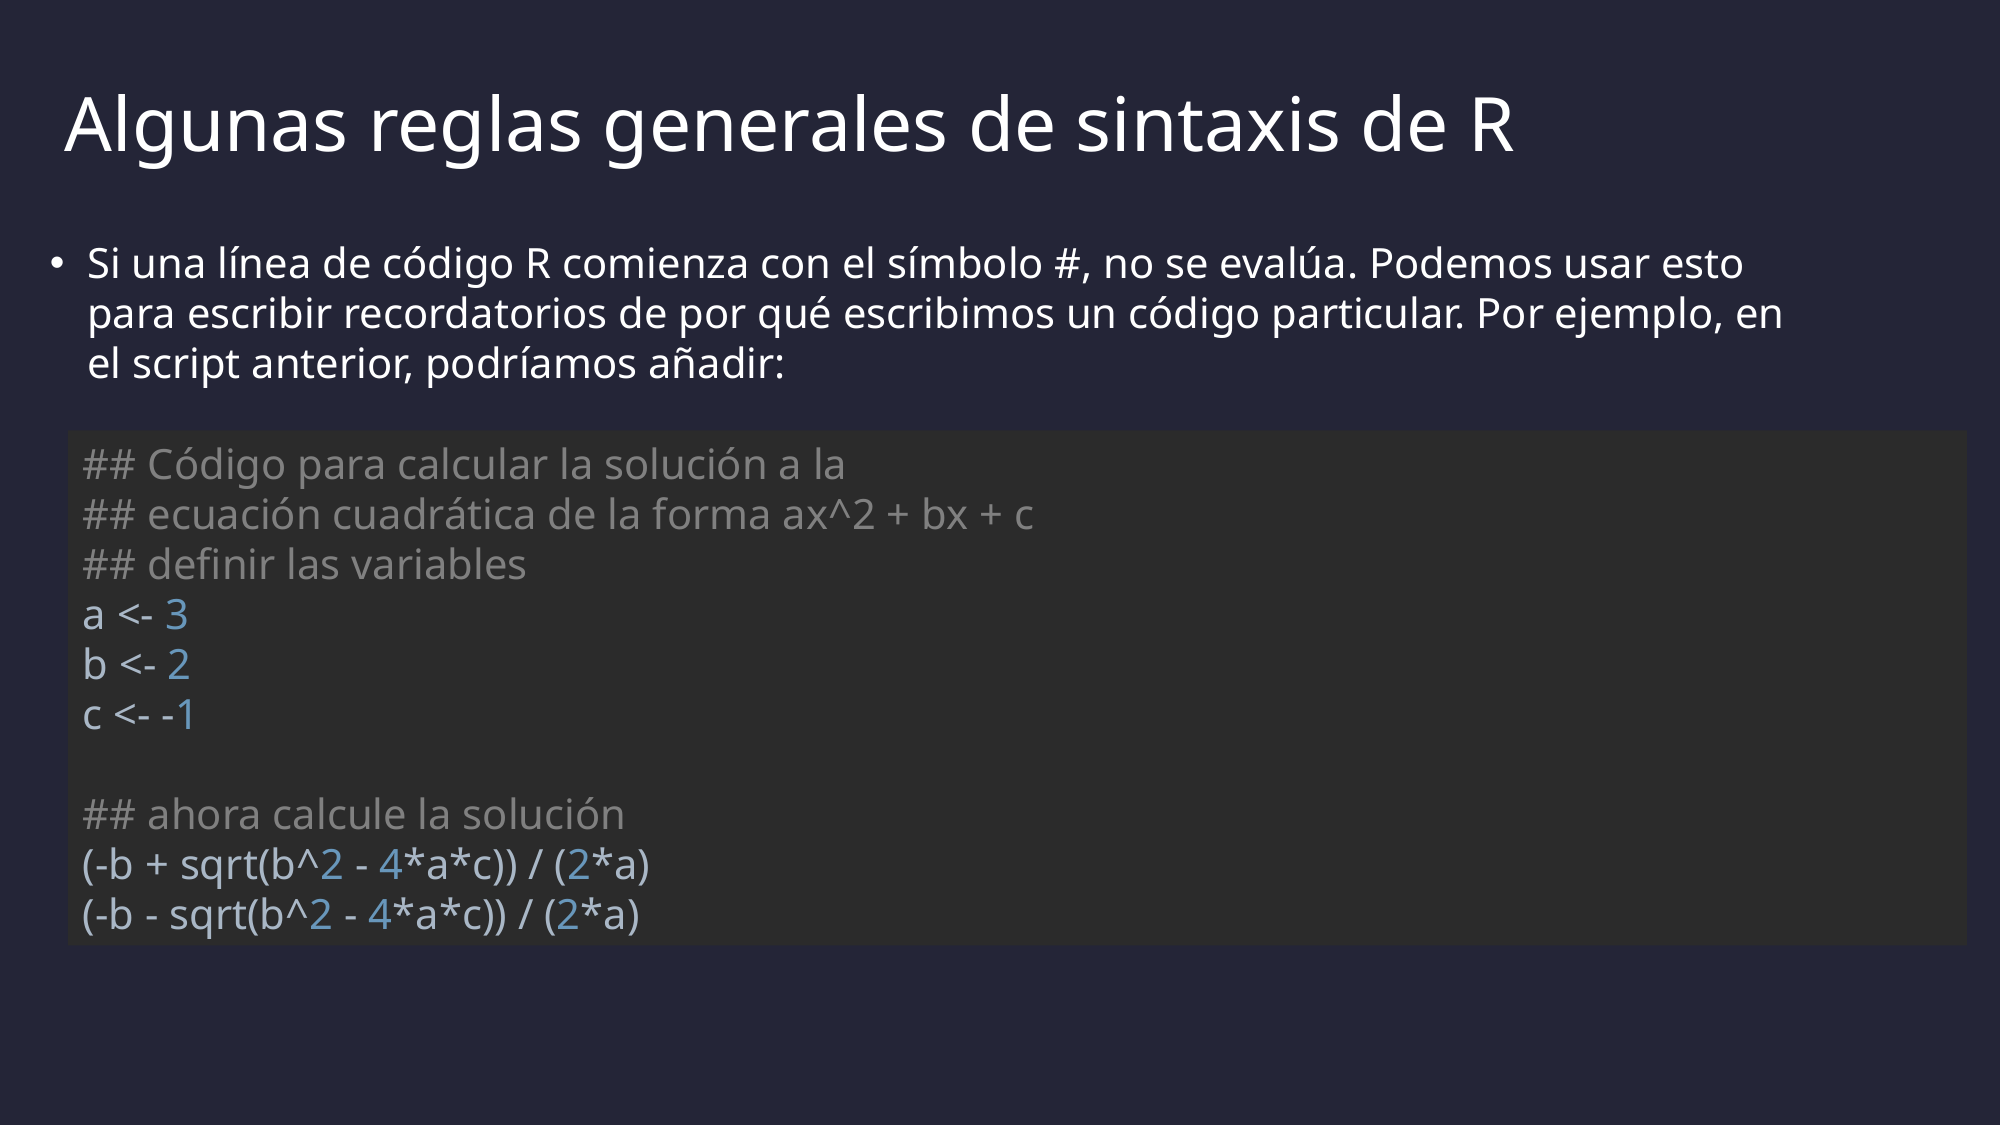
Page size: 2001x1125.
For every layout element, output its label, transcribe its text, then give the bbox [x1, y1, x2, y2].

text_box Algunas reglas generales de sintaxis de R [49, 18, 1775, 237]
list Si una línea de código R comienza con el símbolo #, no se evalúa. Podemos usar esto para escribir recordatorios de por qué escribimos un código particular. Por ejemplo, en el script anterior, podríamos añadir: [49, 0, 1810, 631]
text_box ## Código para calcular la solución a la ## ecuación cuadrática de la forma ax^2 + bx + c ## definir las variables a <- 3 b <- 2 c <- -1 ## ahora calcule la solución (-b + sqrt(b^2 - 4*a*c)) / (2*a) (-b - sqrt(b^2 - 4*a*c)) / (2*a) [67, 430, 1967, 946]
